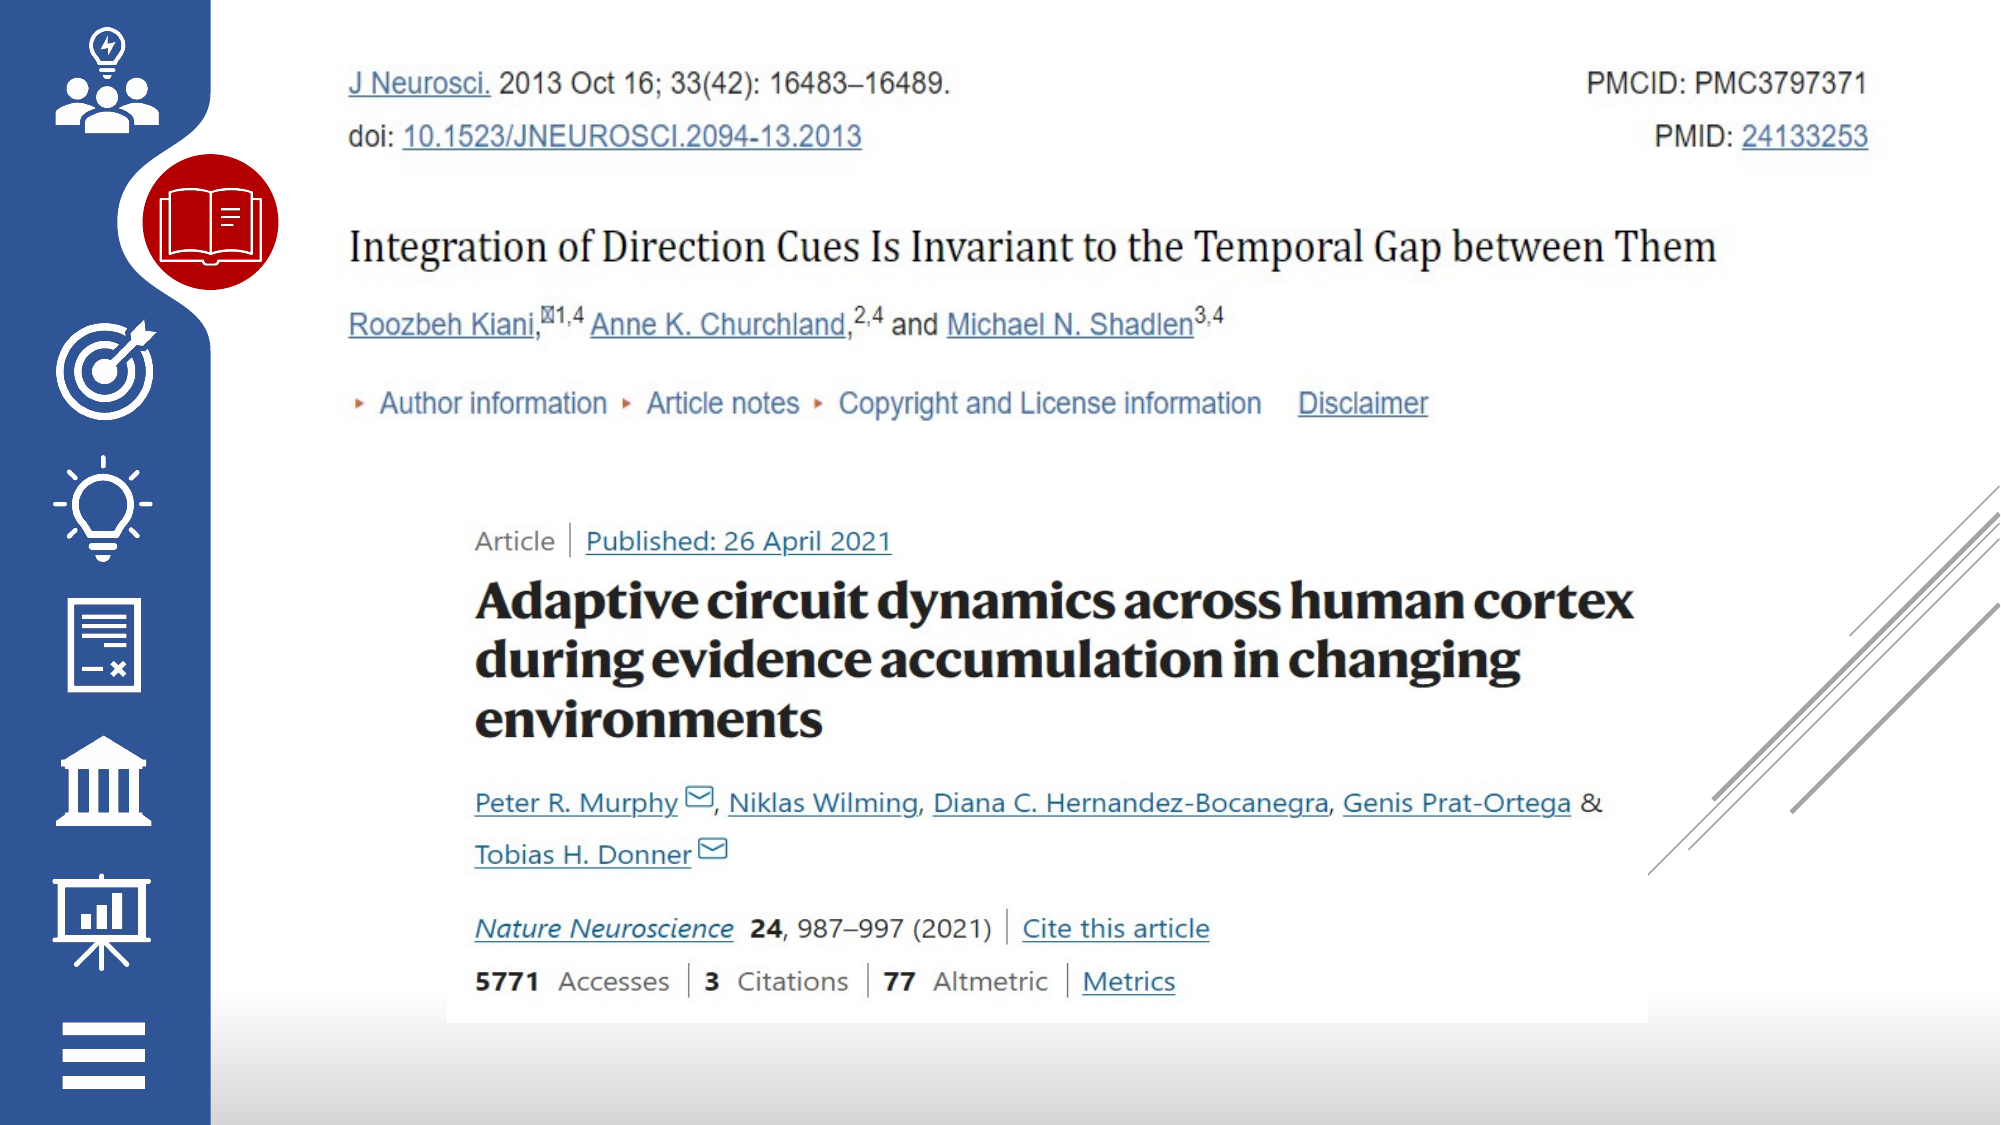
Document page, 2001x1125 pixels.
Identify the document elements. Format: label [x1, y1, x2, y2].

picture [39, 859, 164, 984]
picture [47, 587, 162, 702]
picture [44, 308, 169, 432]
picture [50, 1002, 157, 1109]
picture [149, 167, 272, 290]
picture [315, 29, 1906, 451]
picture [447, 509, 1648, 1023]
picture [42, 720, 164, 841]
text_box [0, 0, 211, 1125]
picture [43, 449, 163, 570]
picture [38, 12, 175, 149]
text_box [173, 154, 248, 165]
